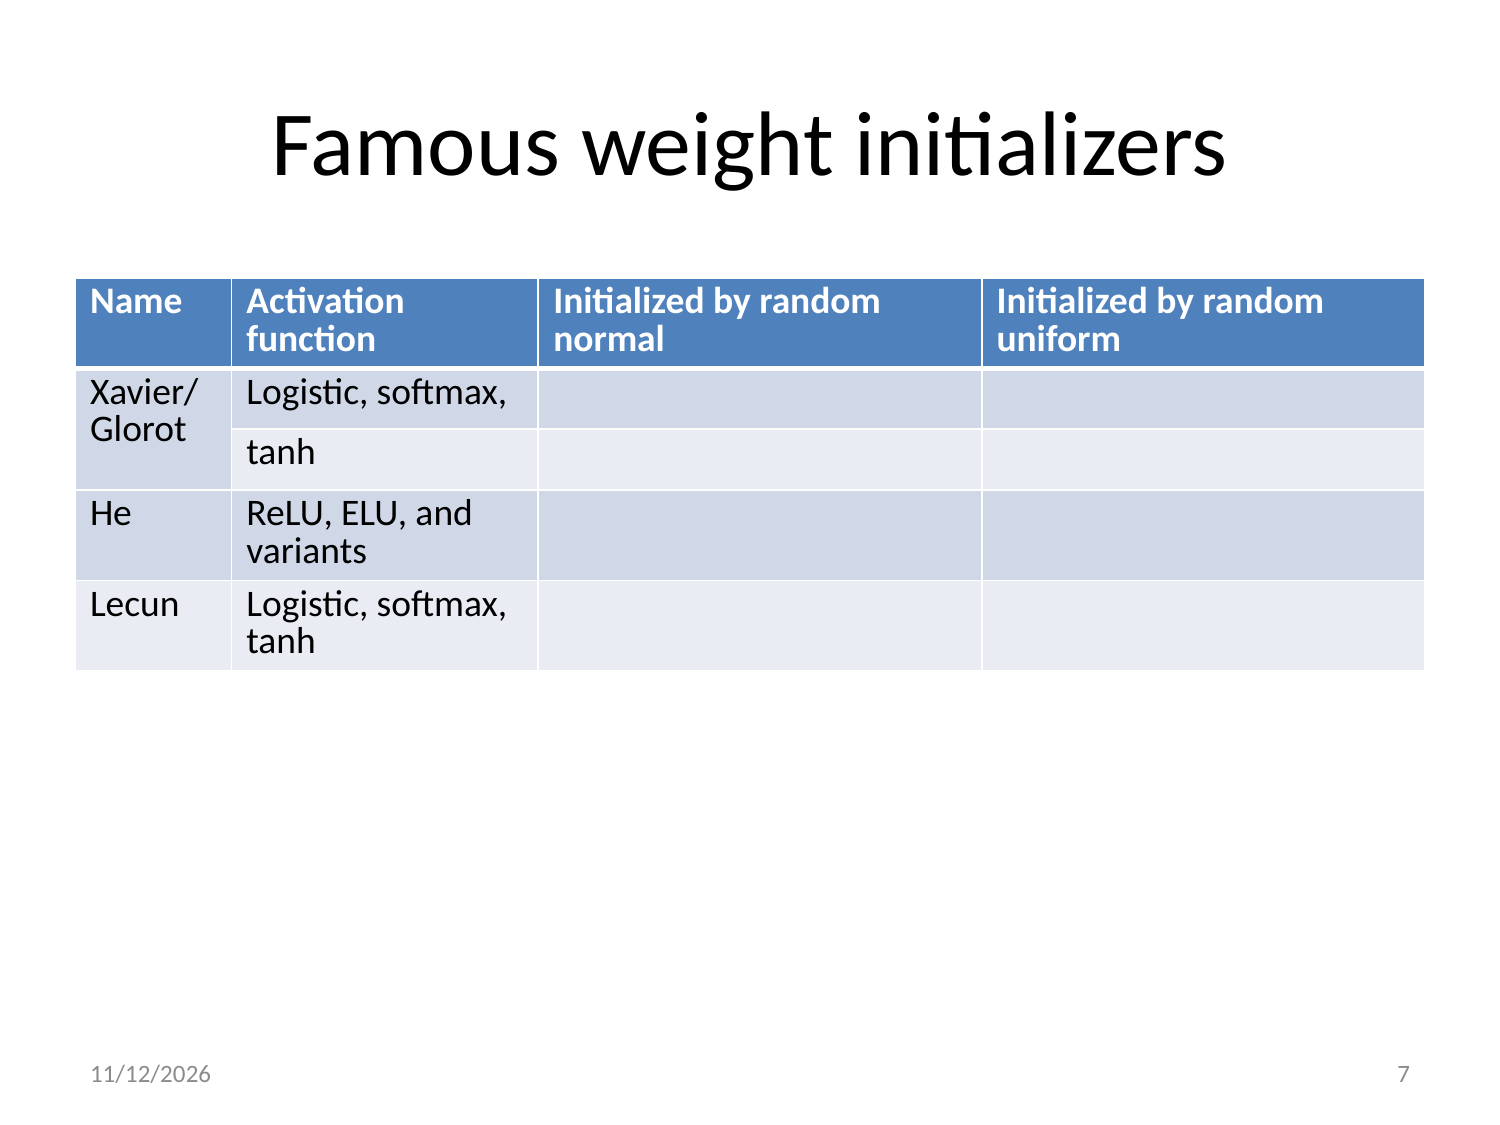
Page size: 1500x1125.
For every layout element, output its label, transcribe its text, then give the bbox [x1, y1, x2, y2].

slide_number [75, 1042, 425, 1103]
slide_number 7 [1074, 1042, 1425, 1103]
title Famous weight initializers [75, 45, 1425, 233]
